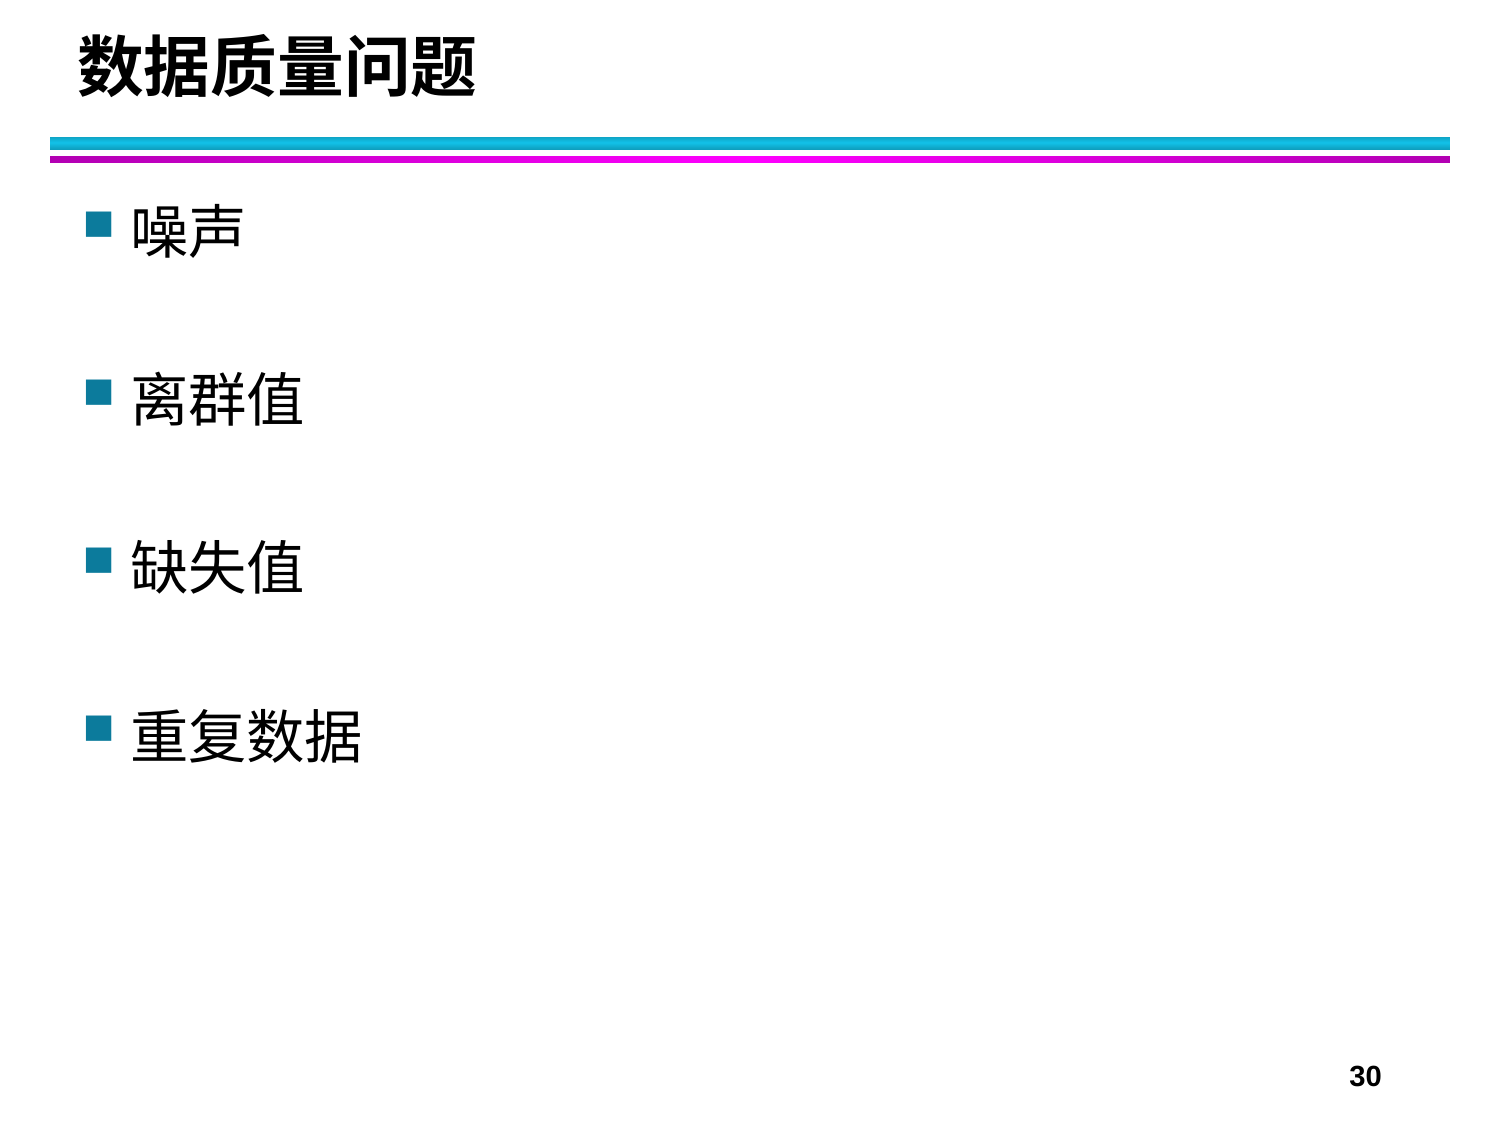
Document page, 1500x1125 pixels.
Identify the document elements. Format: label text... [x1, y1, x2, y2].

title 数据质量问题 [62, 24, 1421, 113]
list 噪声 离群值 缺失值 重复数据 [67, 187, 1432, 1038]
